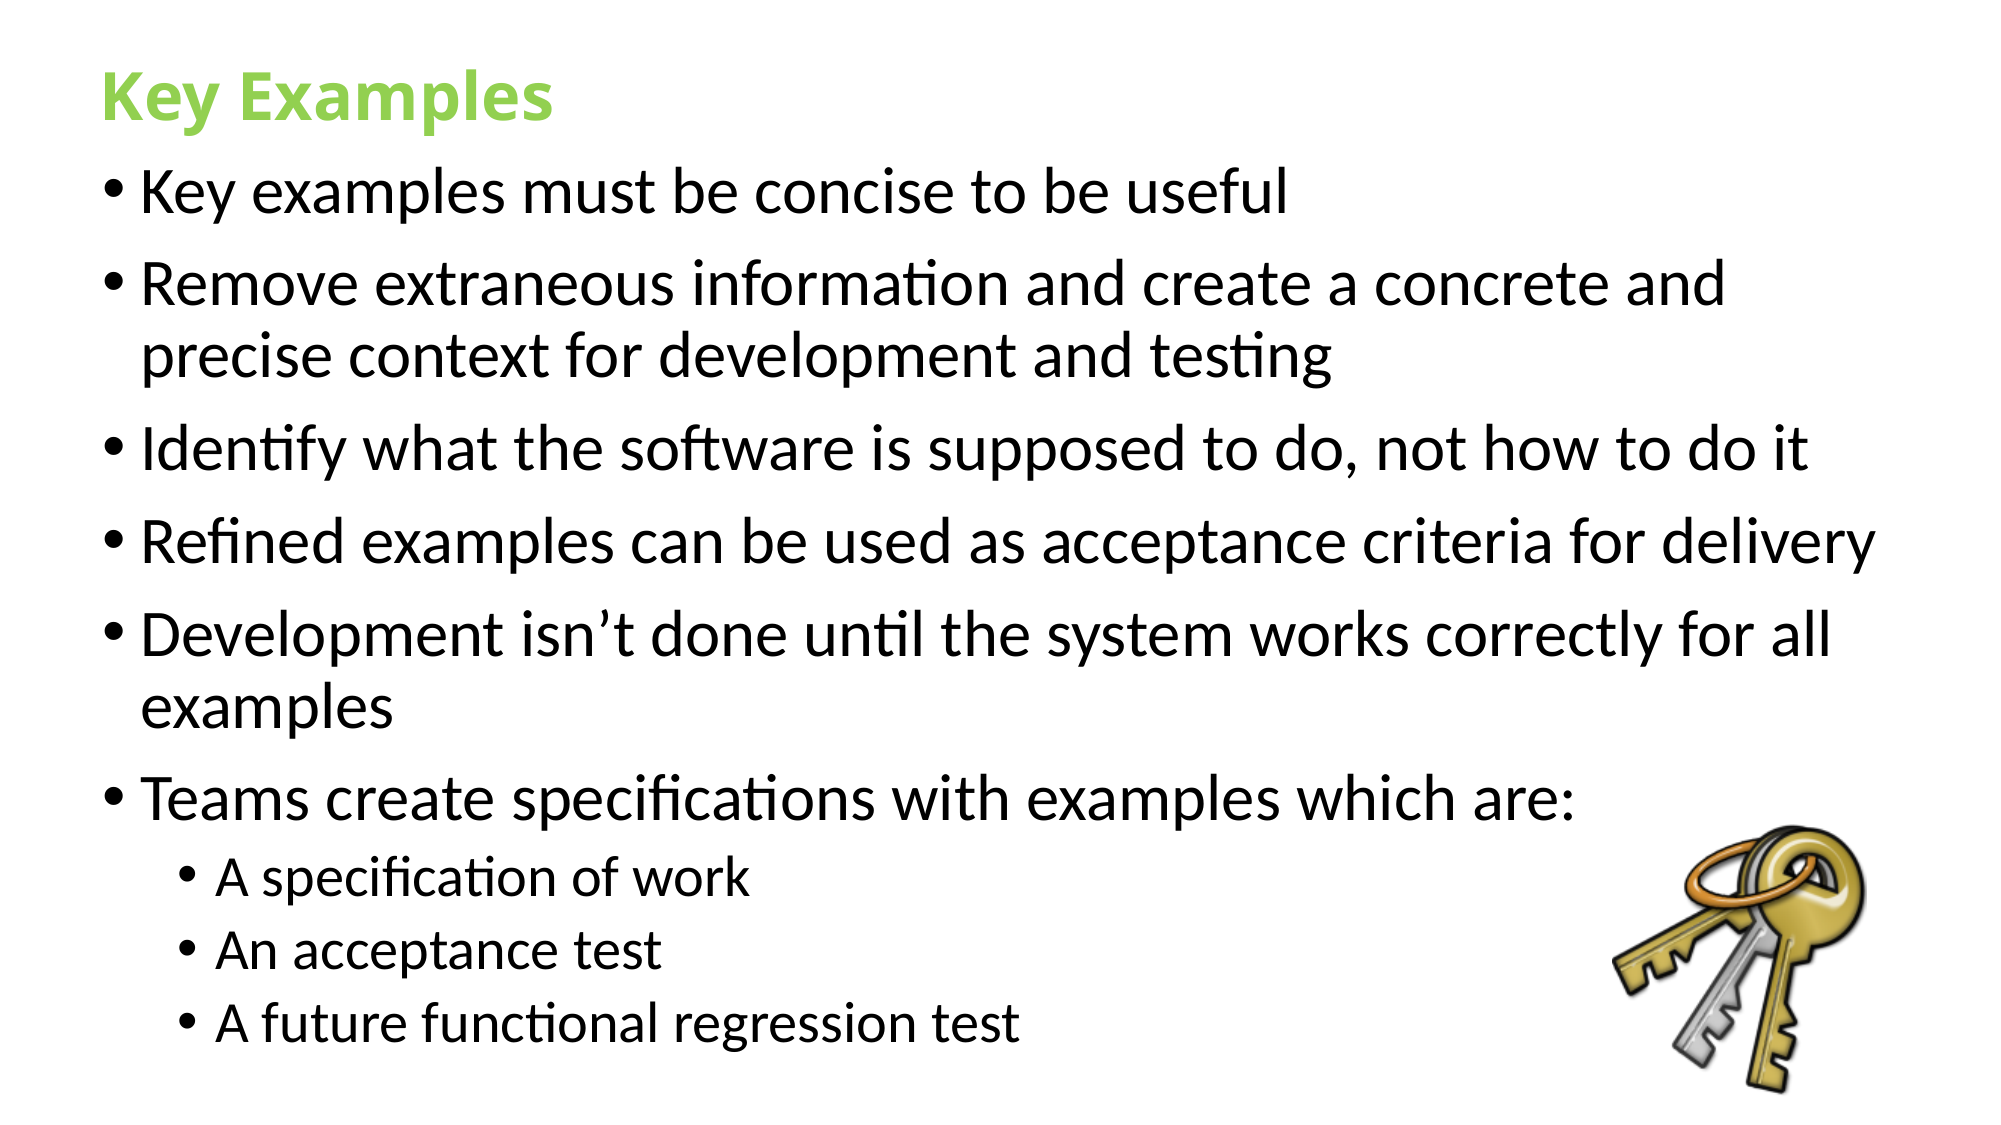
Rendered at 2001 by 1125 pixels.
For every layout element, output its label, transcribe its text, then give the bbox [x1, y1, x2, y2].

picture [1612, 823, 1867, 1099]
title Key Examples [92, 50, 1962, 152]
